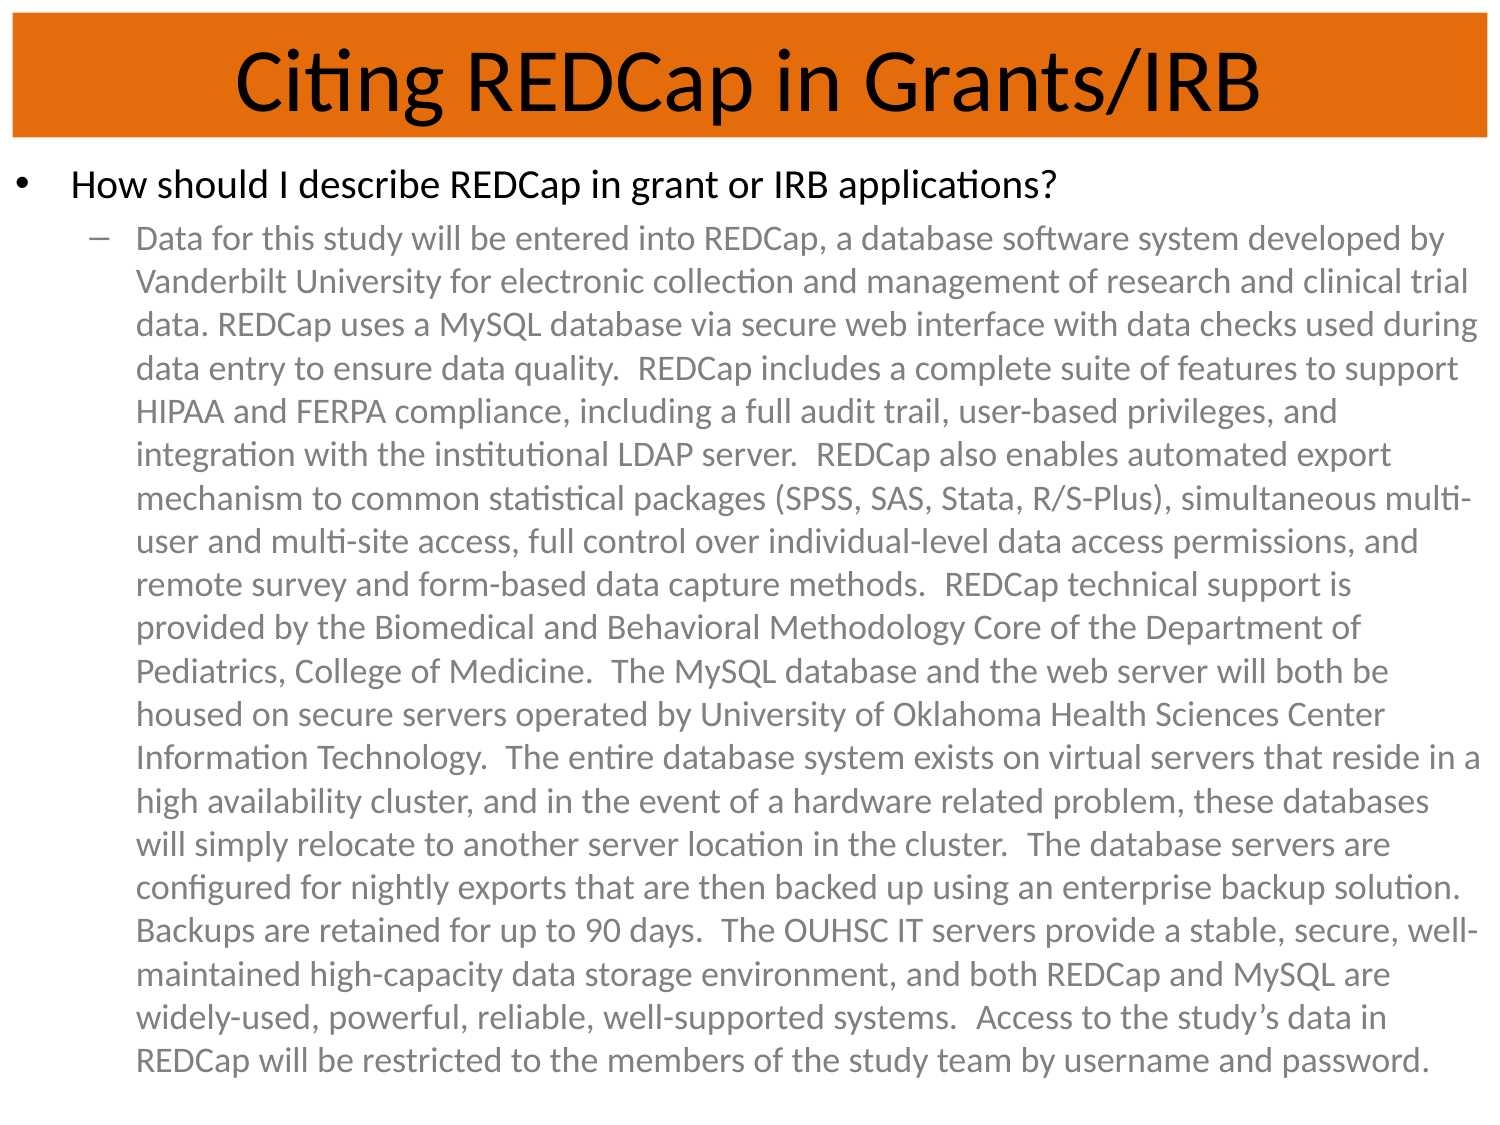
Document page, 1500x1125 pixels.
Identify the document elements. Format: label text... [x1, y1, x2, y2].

list How should I describe REDCap in grant or IRB applications? Data for this study will be entered into REDCap, a database software system developed by Vanderbilt University for electronic collection and management of research and clinical trial data. REDCap uses a MySQL database via secure web interface with data checks used during data entry to ensure data quality. REDCap includes a complete suite of features to support HIPAA and FERPA compliance, including a full audit trail, user-based privileges, and integration with the institutional LDAP server. REDCap also enables automated export mechanism to common statistical packages (SPSS, SAS, Stata, R/S-Plus), simultaneous multi-user and multi-site access, full control over individual-level data access permissions, and remote survey and form-based data capture methods. REDCap technical support is provided by the Biomedical and Behavioral Methodology Core of the Department of Pediatrics, College of Medicine. The MySQL database and the web server will both be housed on secure servers operated by University of Oklahoma Health Sciences Center Information Technology. The entire database system exists on virtual servers that reside in a high availability cluster, and in the event of a hardware related problem, these databases will simply relocate to another server location in the cluster. The database servers are configured for nightly exports that are then backed up using an enterprise backup solution. Backups are retained for up to 90 days. The OUHSC IT servers provide a stable, secure, well-maintained high-capacity data storage environment, and both REDCap and MySQL are widely-used, powerful, reliable, well-supported systems. Access to the study’s data in REDCap will be restricted to the members of the study team by username and password. [0, 149, 1500, 1125]
title Citing REDCap in Grants/IRB [12, 12, 1488, 138]
